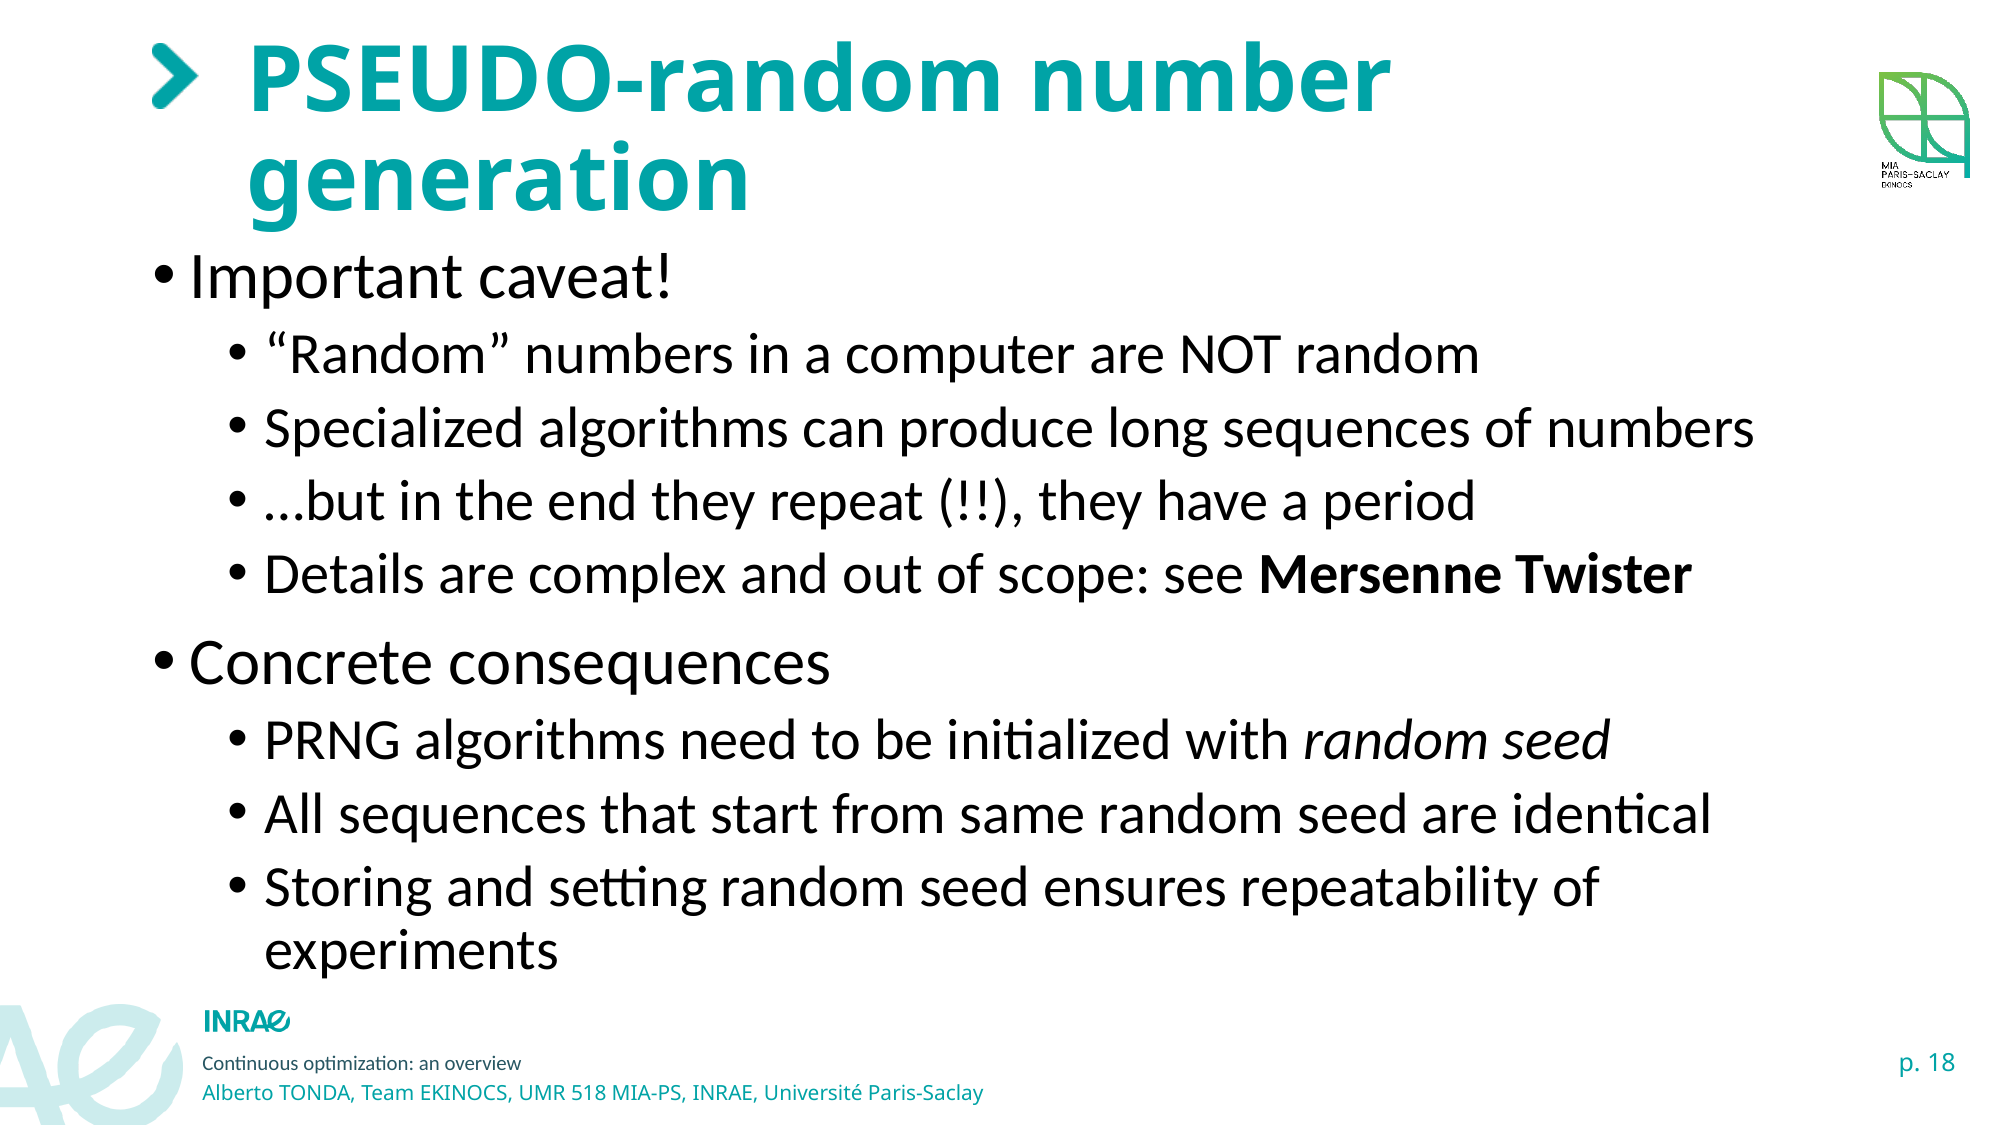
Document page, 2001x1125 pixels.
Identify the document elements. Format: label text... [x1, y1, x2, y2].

title PSEUDO-random number generation [137, 59, 1863, 203]
list Important caveat! “Random” numbers in a computer are NOT random Specialized algorithms can produce long sequences of numbers …but in the end they repeat (!!), they have a period Details are complex and out of scope: see Mersenne Twister Concrete consequences PRNG algorithms need to be initialized with random seed All sequences that start from same random seed are identical Storing and setting random seed ensures repeatability of experiments [137, 233, 1863, 1001]
picture [1862, 54, 1986, 205]
picture [0, 996, 329, 1125]
picture [152, 43, 200, 109]
